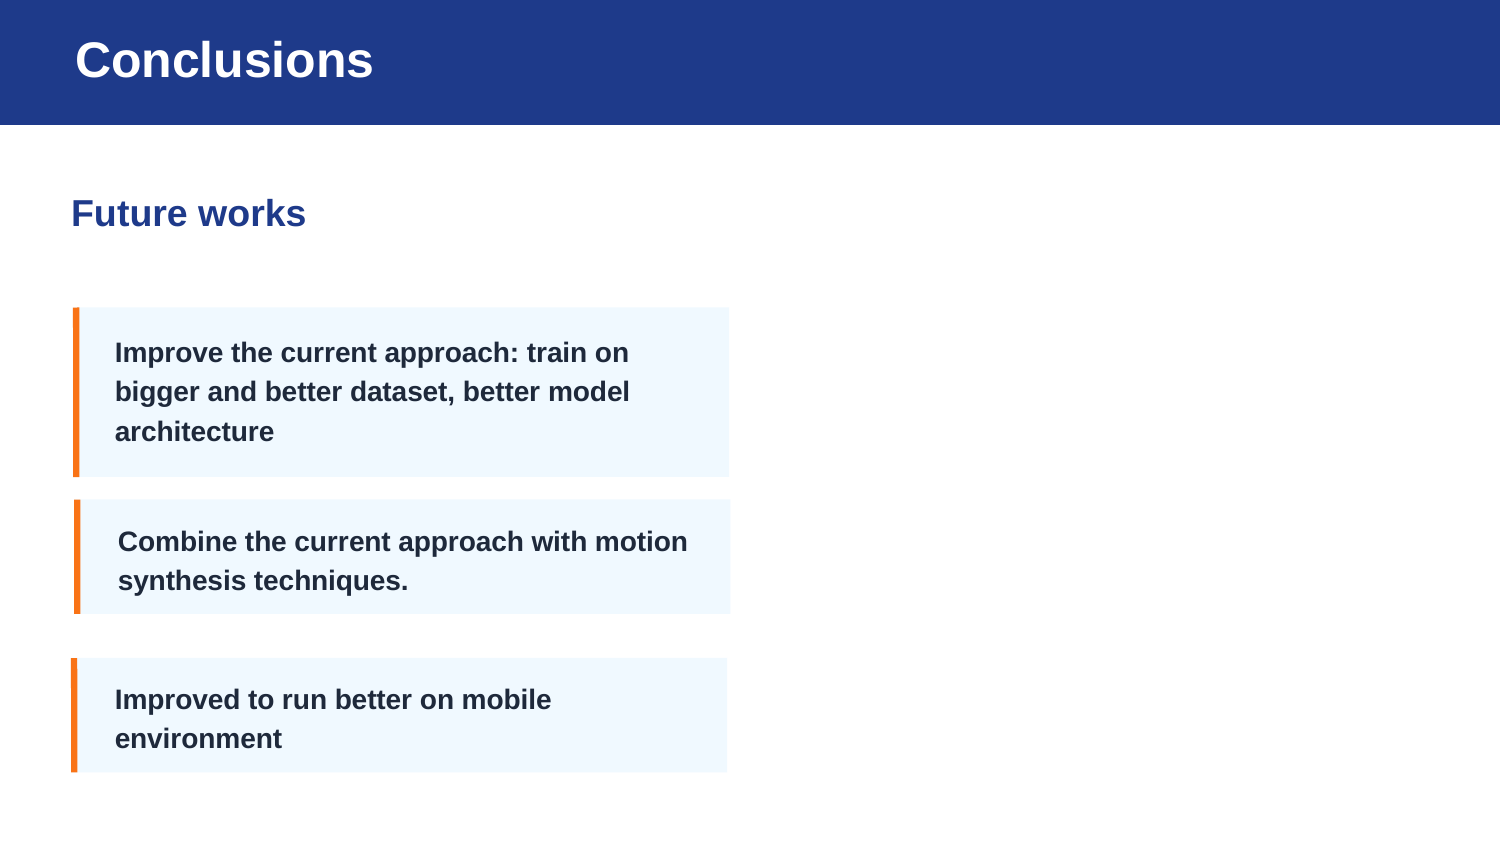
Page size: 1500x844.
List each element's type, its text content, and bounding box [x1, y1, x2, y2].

text_box Improve the current approach: train on bigger and better dataset, better model architecture [114, 328, 702, 443]
text_box [78, 499, 731, 614]
text_box [70, 657, 728, 773]
text_box Future works [70, 189, 741, 234]
text_box [0, 0, 1500, 125]
text_box [72, 307, 76, 477]
text_box Combine the current approach with motion synthesis techniques. [117, 517, 705, 557]
text_box [77, 307, 730, 477]
text_box Conclusions [74, 37, 766, 88]
text_box Improved to run better on mobile environment [114, 675, 702, 716]
